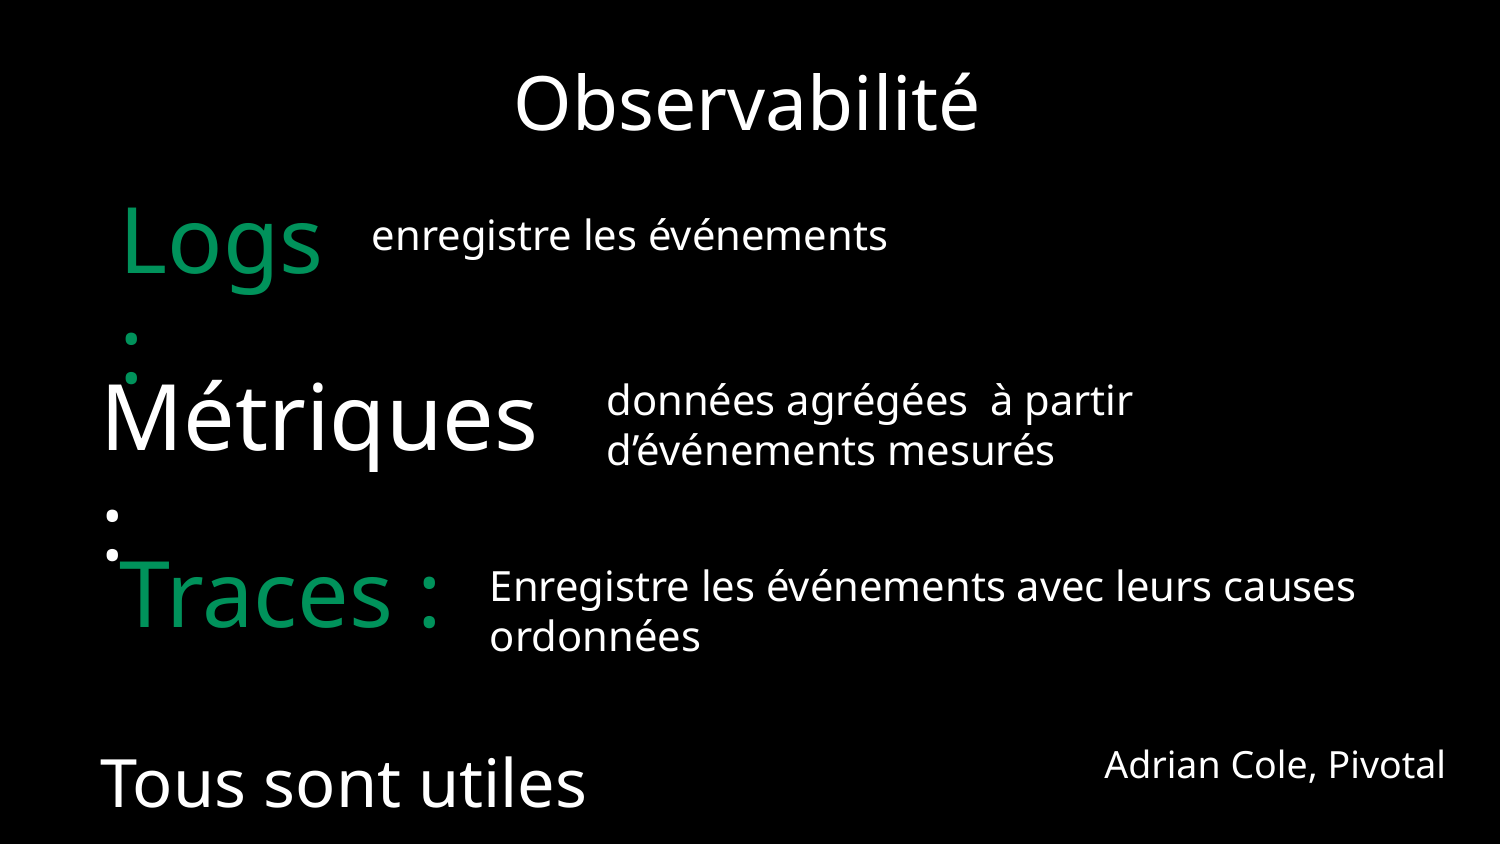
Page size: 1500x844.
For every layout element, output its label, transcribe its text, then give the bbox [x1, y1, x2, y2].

text_box Traces : [119, 535, 491, 643]
text_box Tous sont utiles [100, 740, 798, 800]
text_box Observabilité [513, 55, 1010, 162]
text_box Enregistre les événements avec leurs causes ordonnées [490, 559, 1424, 654]
text_box Adrian Cole, Pivotal [1104, 740, 1471, 812]
text_box données agrégées à partir d’événements mesurés [606, 373, 1388, 469]
text_box Logs : [119, 181, 349, 288]
text_box enregistre les événements [371, 209, 1294, 304]
text_box Métriques : [100, 358, 585, 466]
